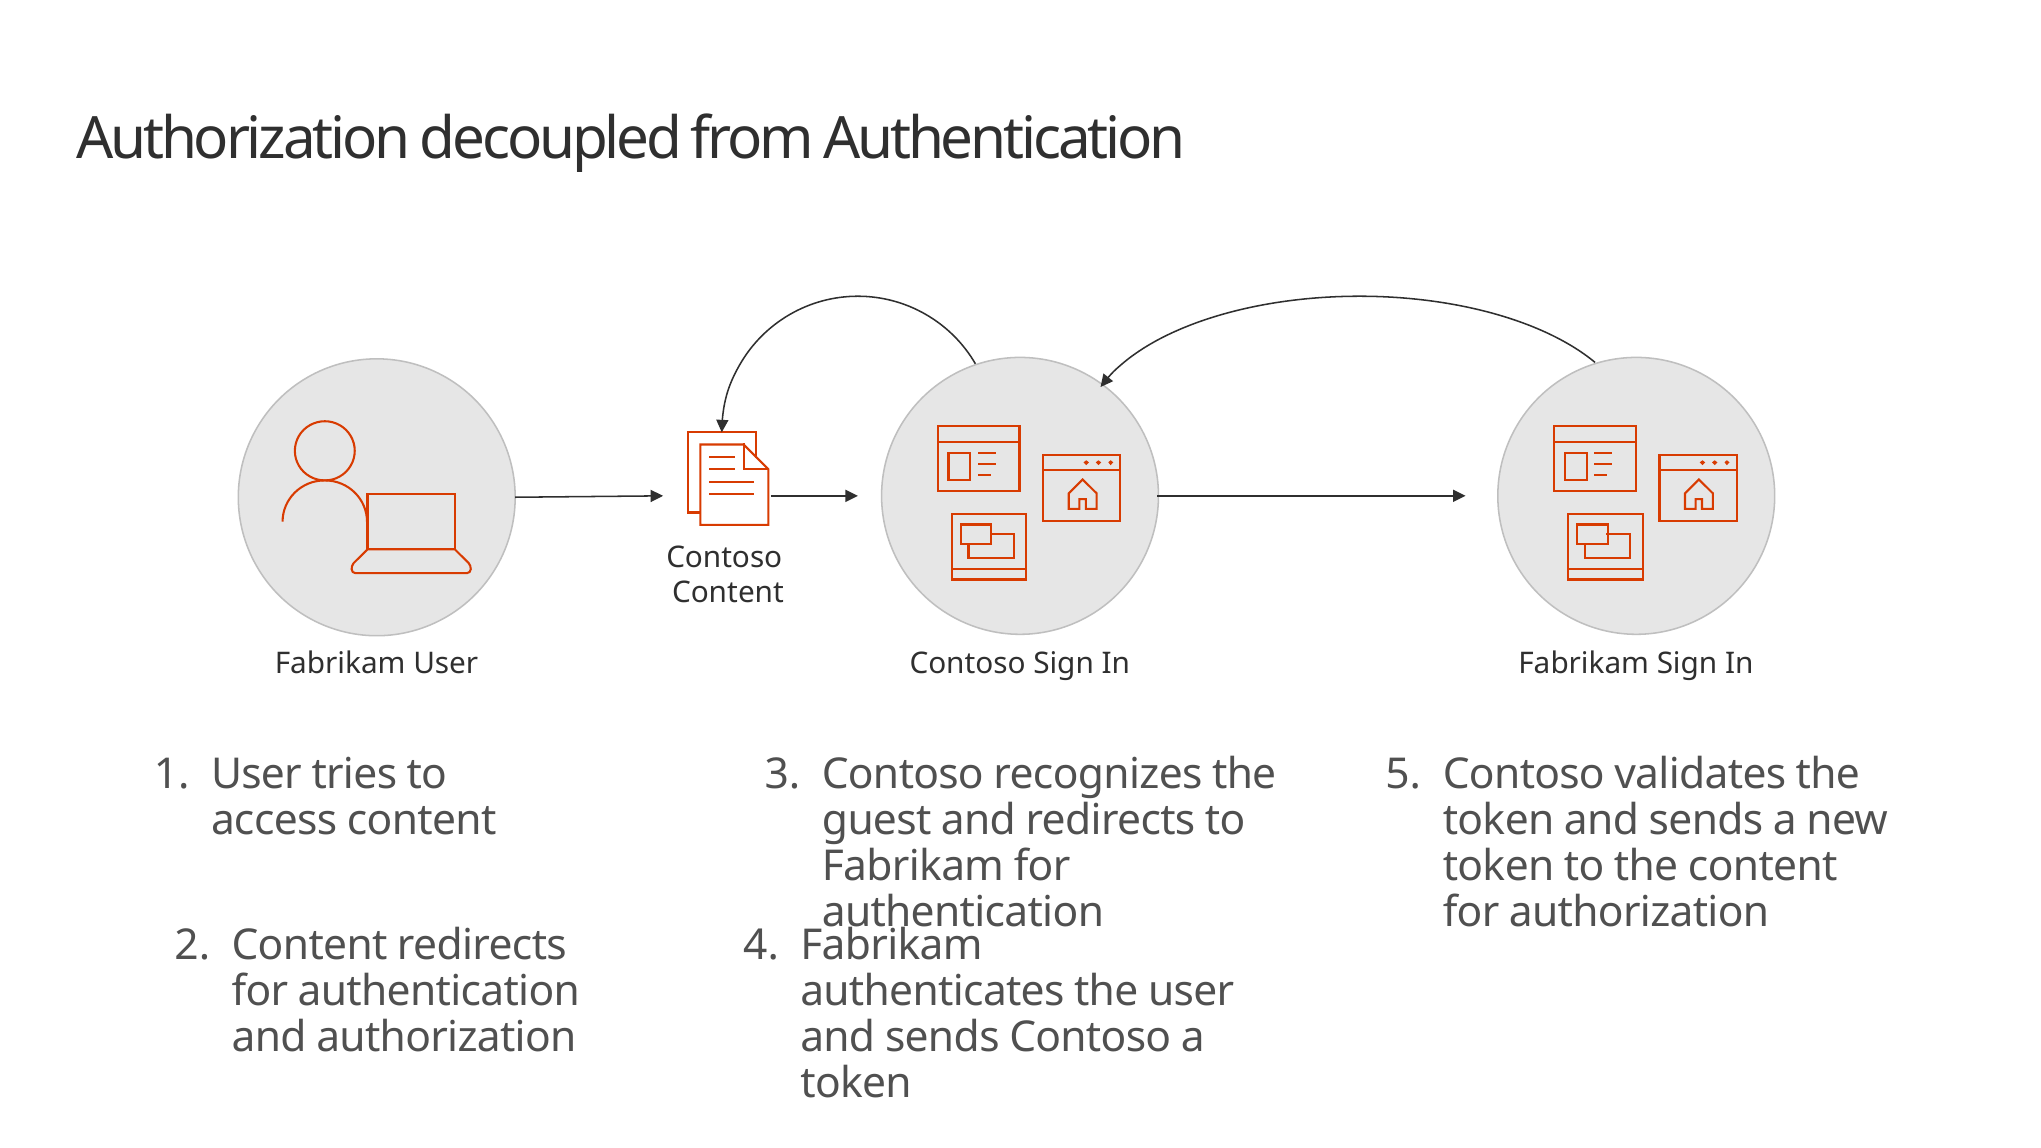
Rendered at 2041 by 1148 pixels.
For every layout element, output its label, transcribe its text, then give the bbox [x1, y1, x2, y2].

text_box Fabrikam User [254, 643, 499, 680]
title Authorization decoupled from Authentication [76, 103, 1969, 172]
text_box Contoso Sign In [885, 643, 1155, 680]
text_box Contoso validates the token and sends a new token to the content for authorization [1385, 751, 1888, 863]
text_box [716, 295, 973, 431]
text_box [575, 431, 881, 612]
text_box [1129, 295, 1590, 433]
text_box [1497, 357, 1775, 635]
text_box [238, 358, 516, 636]
text_box User tries to access content [152, 751, 498, 863]
text_box Content redirects for authentication and authorization [152, 922, 601, 1034]
text_box Contoso recognizes the guest and redirects to Fabrikam for authentication [737, 751, 1303, 863]
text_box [881, 357, 1159, 635]
text_box Fabrikam Sign In [1507, 643, 1766, 680]
text_box Fabrikam authenticates the user and sends Contoso a token [737, 922, 1240, 1034]
